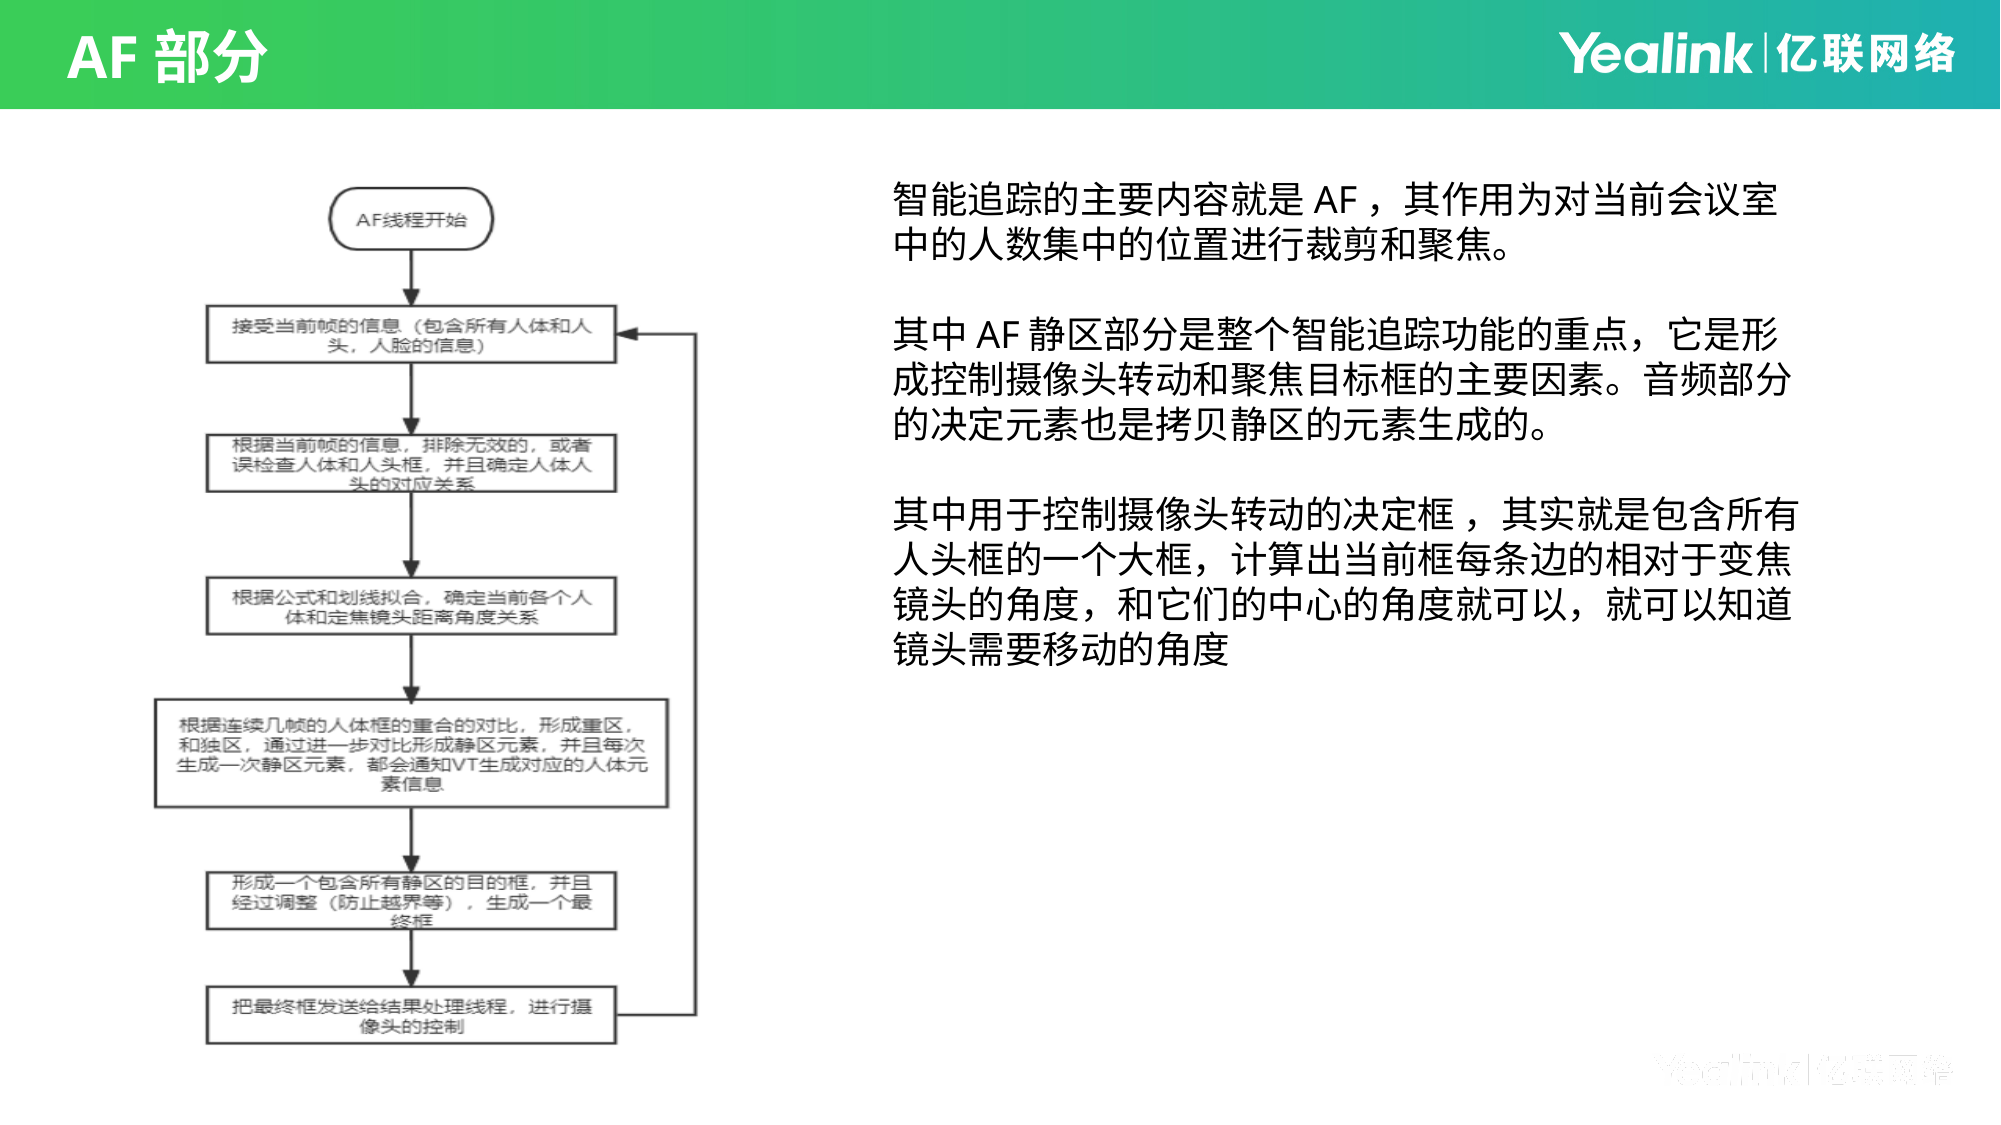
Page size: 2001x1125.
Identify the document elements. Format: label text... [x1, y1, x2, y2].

picture [0, 0, 2000, 1125]
text_box 智能追踪的主要内容就是AF，其作用为对当前会议室中的人数集中的位置进行裁剪和聚焦。 其中AF静区部分是整个智能追踪功能的重点，它是形成控制摄像头转动和聚焦目标框的主要因素。音频部分的决定元素也是拷贝静区的元素生成的。 其中用于控制摄像头转动的决定框 ，其实就是包含所有人头框的一个大框，计算出当前框每条边的相对于变焦镜头的角度，和它们的中心的角度就可以，就可以知道镜头需要移动的角度 [877, 169, 1819, 724]
text_box AF部分 [52, 12, 600, 98]
